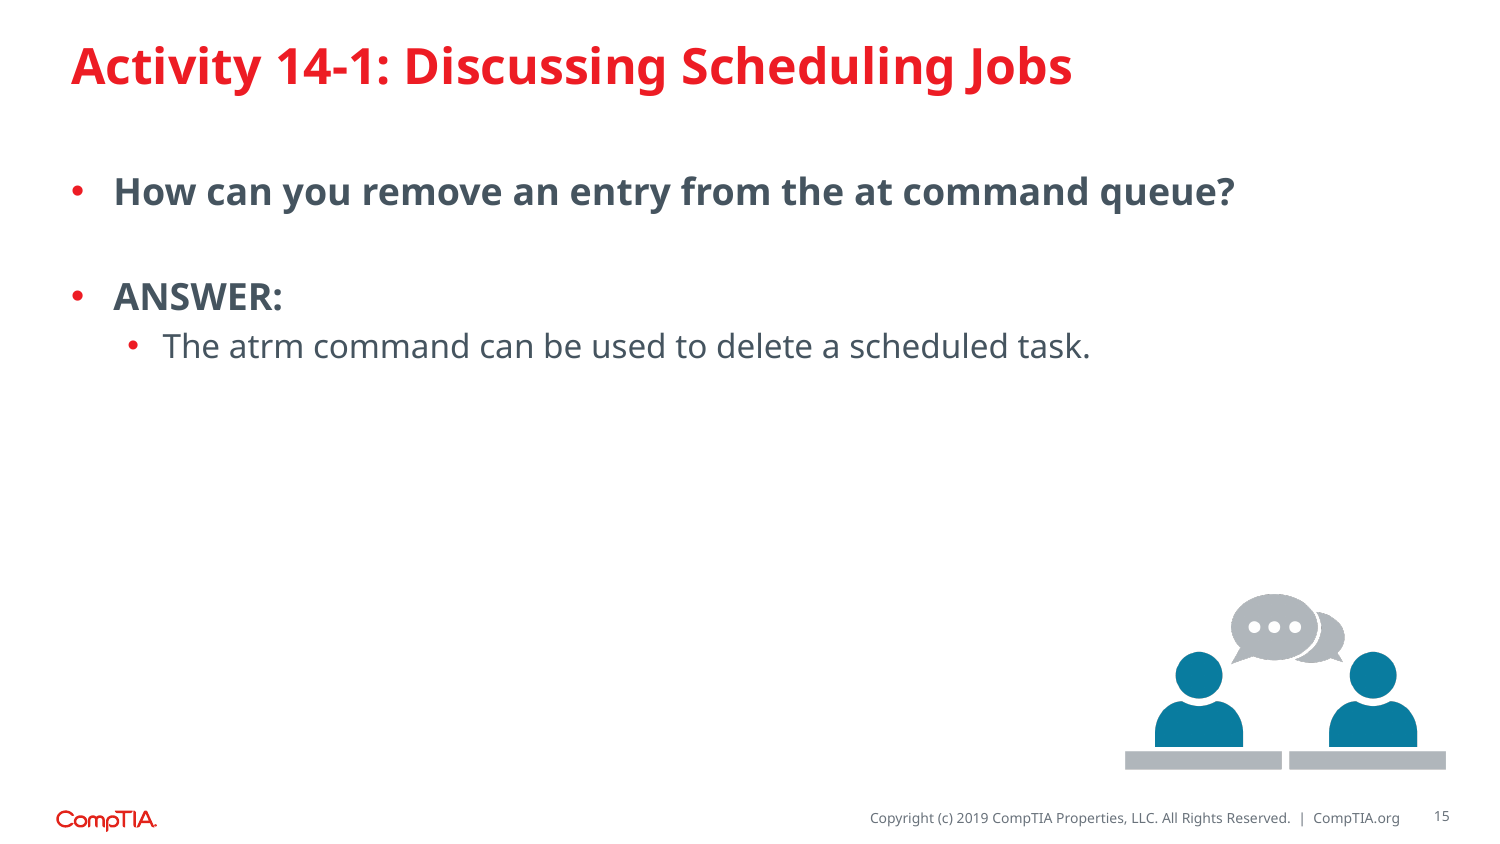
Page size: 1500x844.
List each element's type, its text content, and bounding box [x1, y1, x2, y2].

list How can you remove an entry from the at command queue? ANSWER: The atrm command can be used to delete a scheduled task. [56, 160, 1444, 768]
slide_number 15 [1407, 800, 1450, 835]
picture [1124, 593, 1446, 770]
title Activity 14-1: Discussing Scheduling Jobs [56, 12, 1350, 117]
